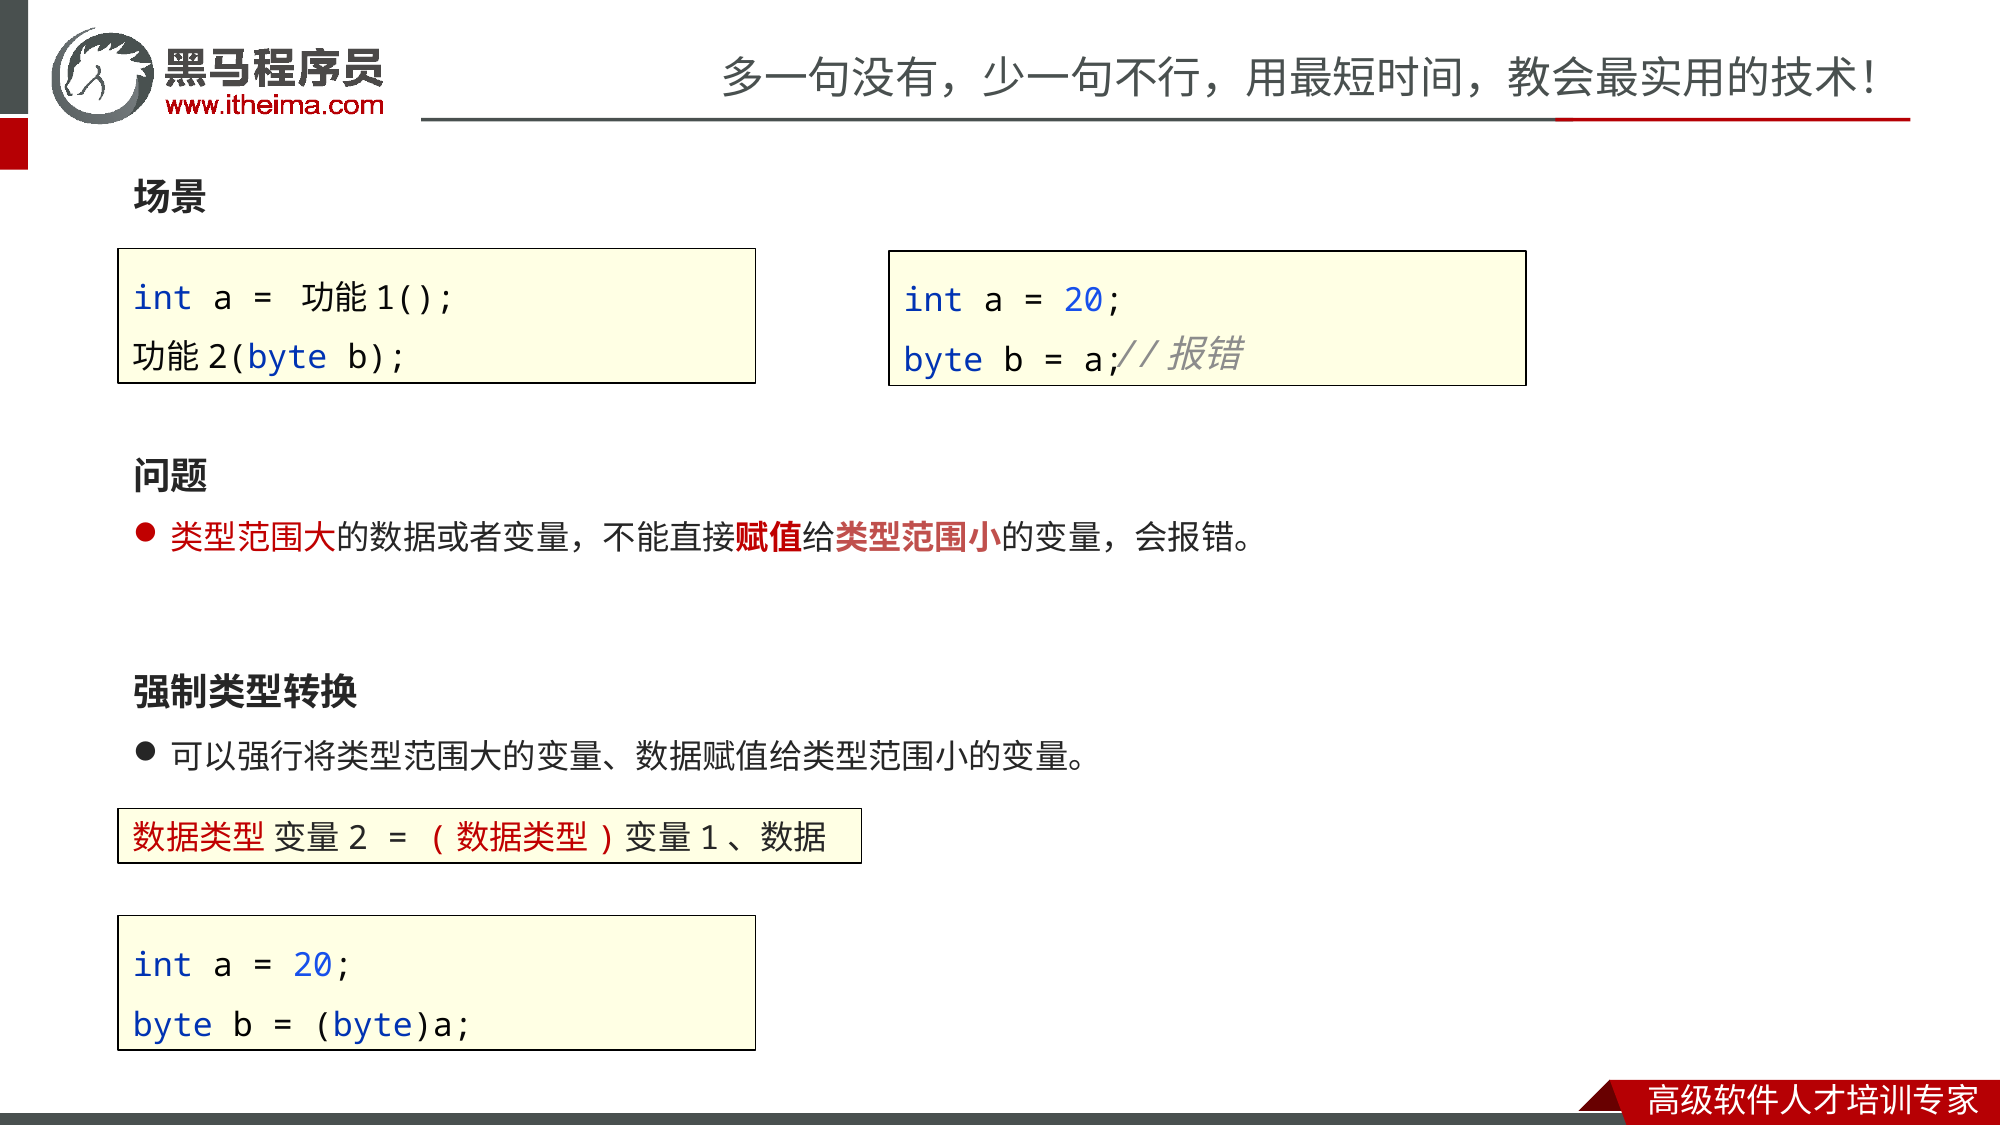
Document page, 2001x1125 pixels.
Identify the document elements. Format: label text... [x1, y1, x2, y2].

list 场景 [118, 153, 415, 239]
text_box 数据类型 变量2 = (数据类型)变量1、数据 [118, 808, 862, 864]
text_box //报错 [1097, 322, 1290, 383]
text_box int a = 功能1(); 功能2(byte b); [118, 248, 756, 383]
picture [50, 26, 384, 125]
text_box 问题 [118, 432, 415, 517]
text_box int a = 20; byte b = (byte)a; [118, 915, 756, 1050]
text_box 可以强行将类型范围大的变量、数据赋值给类型范围小的变量。 [118, 727, 1556, 783]
text_box 强制类型转换 [118, 647, 527, 727]
text_box int a = 20; byte b = a; [888, 250, 1526, 386]
text_box 类型范围大的数据或者变量，不能直接赋值给类型范围小的变量，会报错。 [118, 509, 1556, 564]
